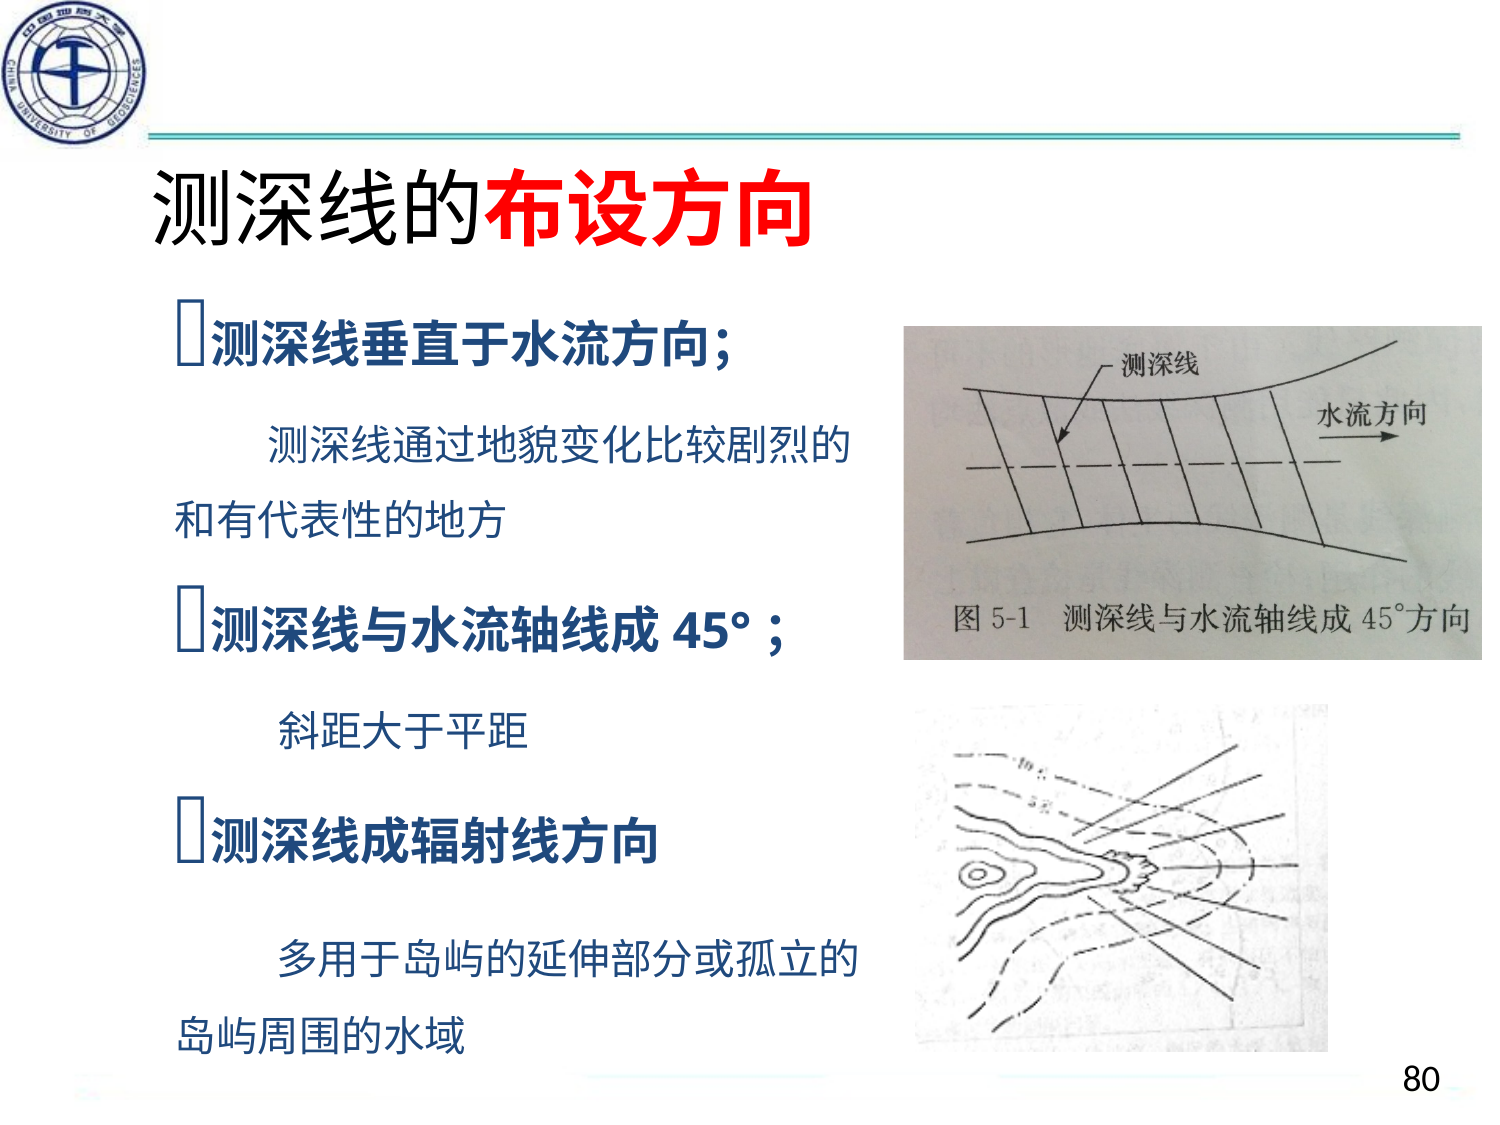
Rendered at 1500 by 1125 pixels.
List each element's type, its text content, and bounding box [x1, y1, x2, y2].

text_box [915, 703, 1329, 1052]
picture [0, 0, 1500, 1125]
text_box 80 [1387, 1046, 1500, 1125]
text_box 测深线垂直于水流方向； 测深线通过地貌变化比较剧烈的和有代表性的地方 测深线与水流轴线成45°； 斜距大于平距 测深线成辐射线方向 多用于岛屿的延伸部分或孤立的岛屿周围的水域 [159, 275, 901, 1067]
text_box 测深线的布设方向 [135, 148, 1411, 244]
